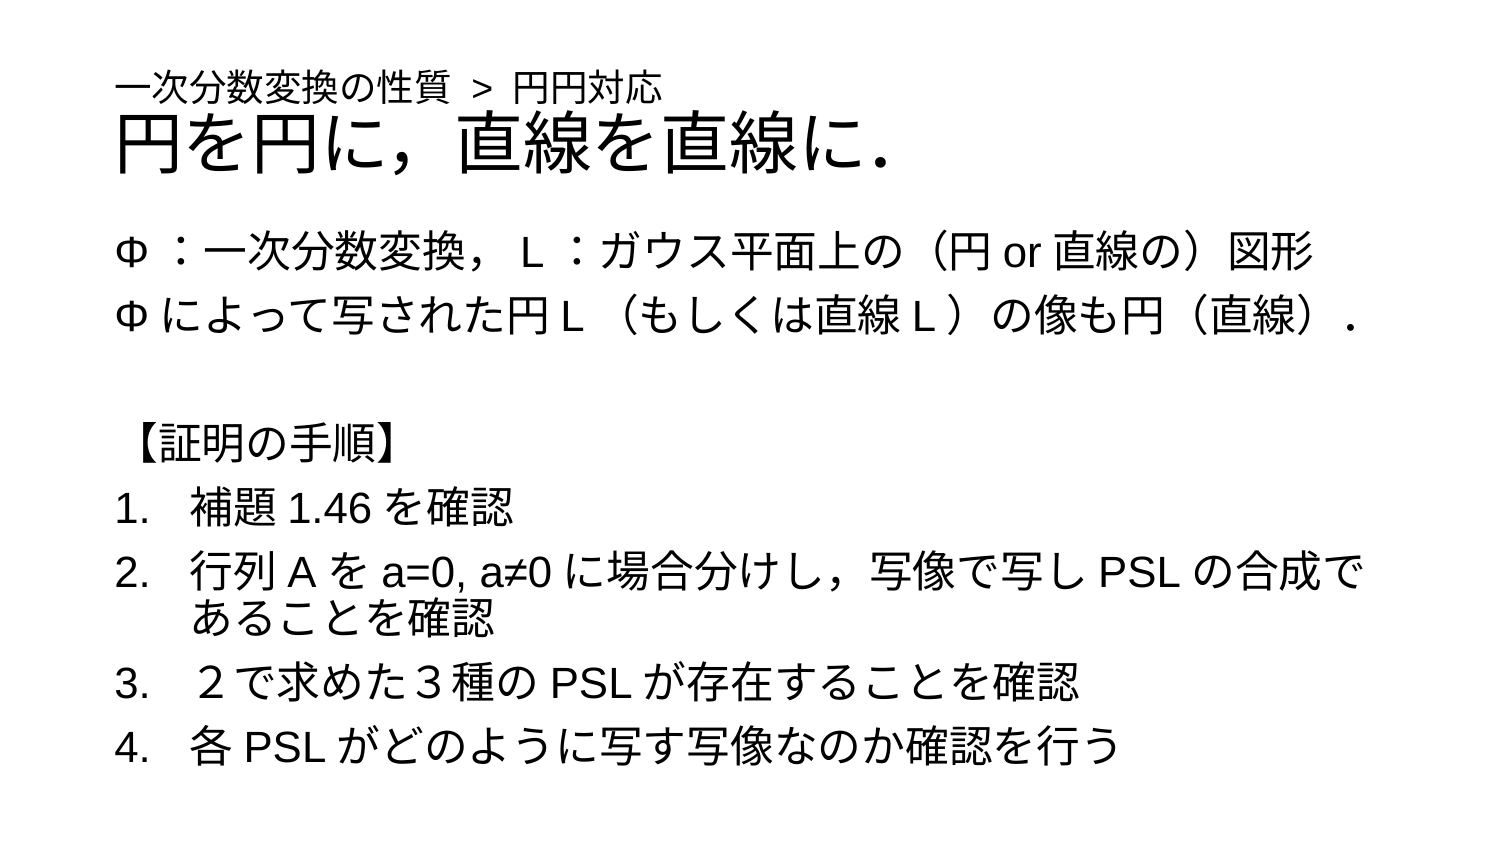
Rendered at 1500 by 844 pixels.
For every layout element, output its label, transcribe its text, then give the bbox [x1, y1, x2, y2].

title 一次分数変換の性質 > 円円対応 円を円に，直線を直線に． [103, 44, 1397, 208]
